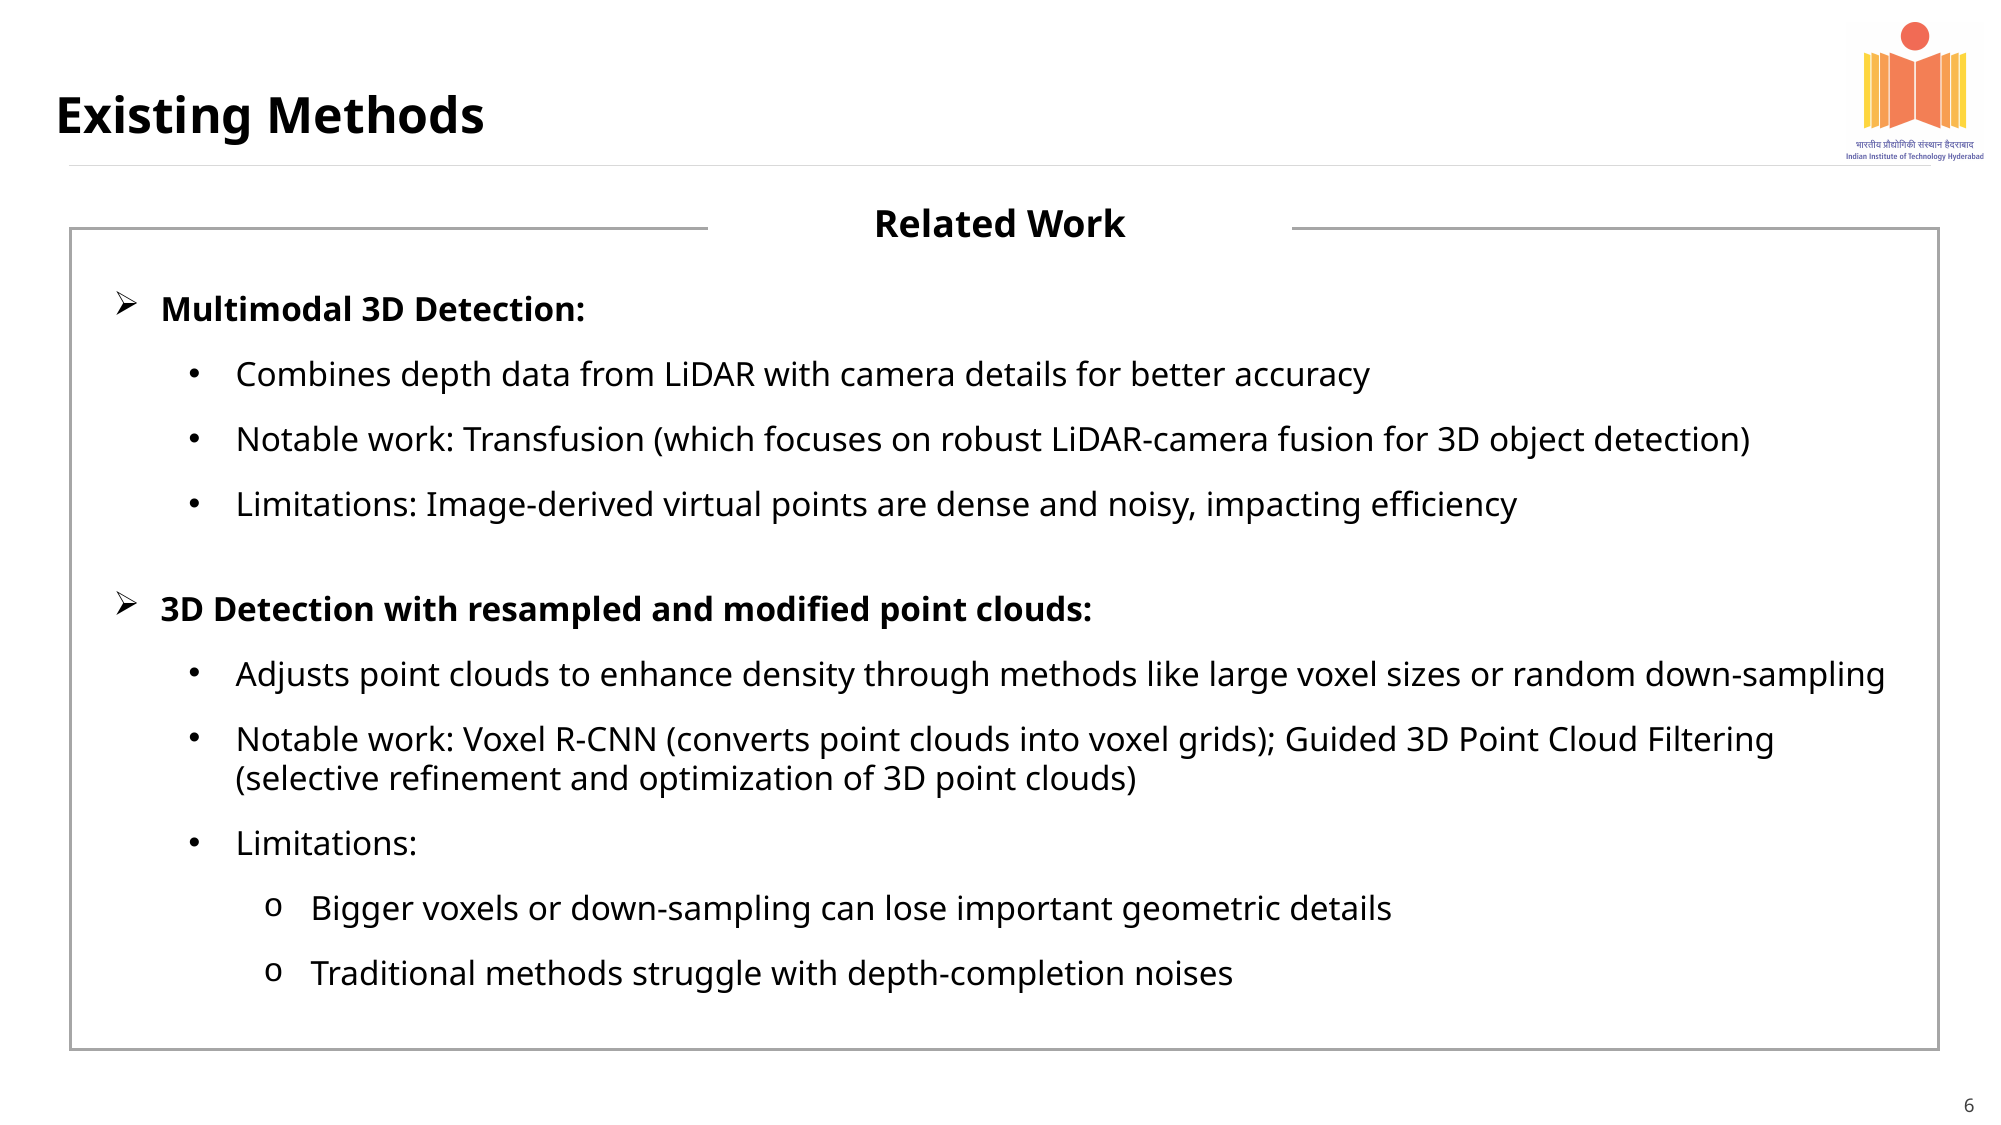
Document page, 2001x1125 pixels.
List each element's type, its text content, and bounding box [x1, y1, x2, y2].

text_box VirConv-L Training (Replication) [1846, 22, 1984, 161]
slide_number 6 [1938, 1076, 2000, 1125]
text_box Existing Methods [40, 76, 1659, 151]
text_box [70, 192, 1939, 1050]
